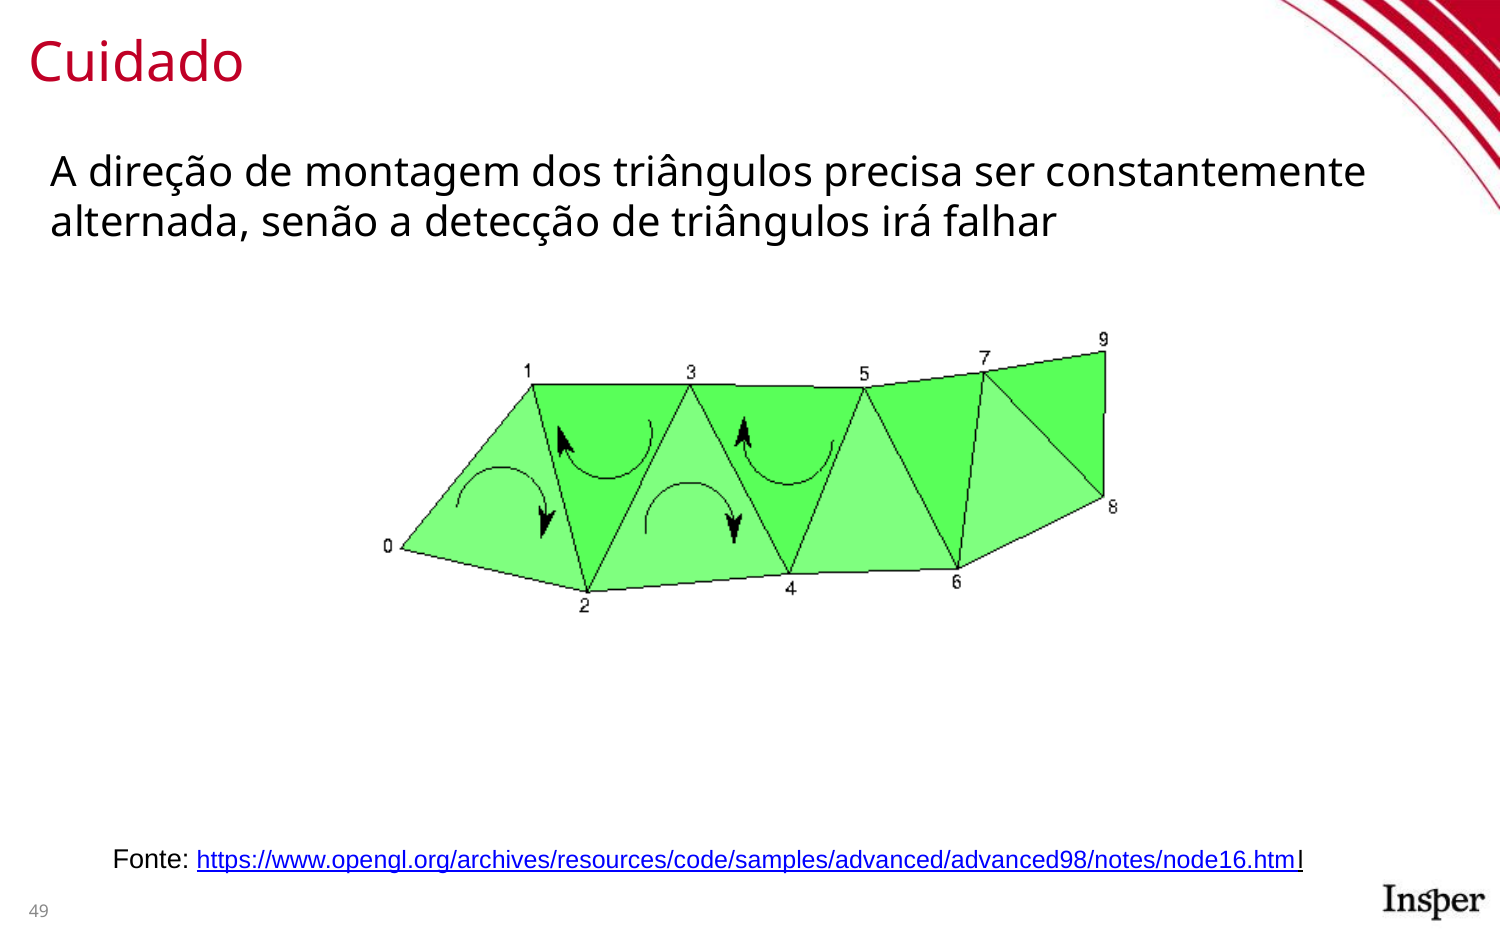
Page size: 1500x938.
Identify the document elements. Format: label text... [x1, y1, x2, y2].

picture [378, 321, 1130, 623]
title Cuidado [13, 18, 1397, 104]
picture [249, 0, 1500, 938]
slide_number 49 [0, 887, 78, 938]
text_box Fonte: https://www.opengl.org/archives/resources/code/samples/advanced/advanced98/notes/node16.html [97, 826, 1342, 890]
list A direção de montagem dos triângulos precisa ser constantemente alternada, senão a detecção de triângulos irá falhar [35, 137, 1480, 876]
